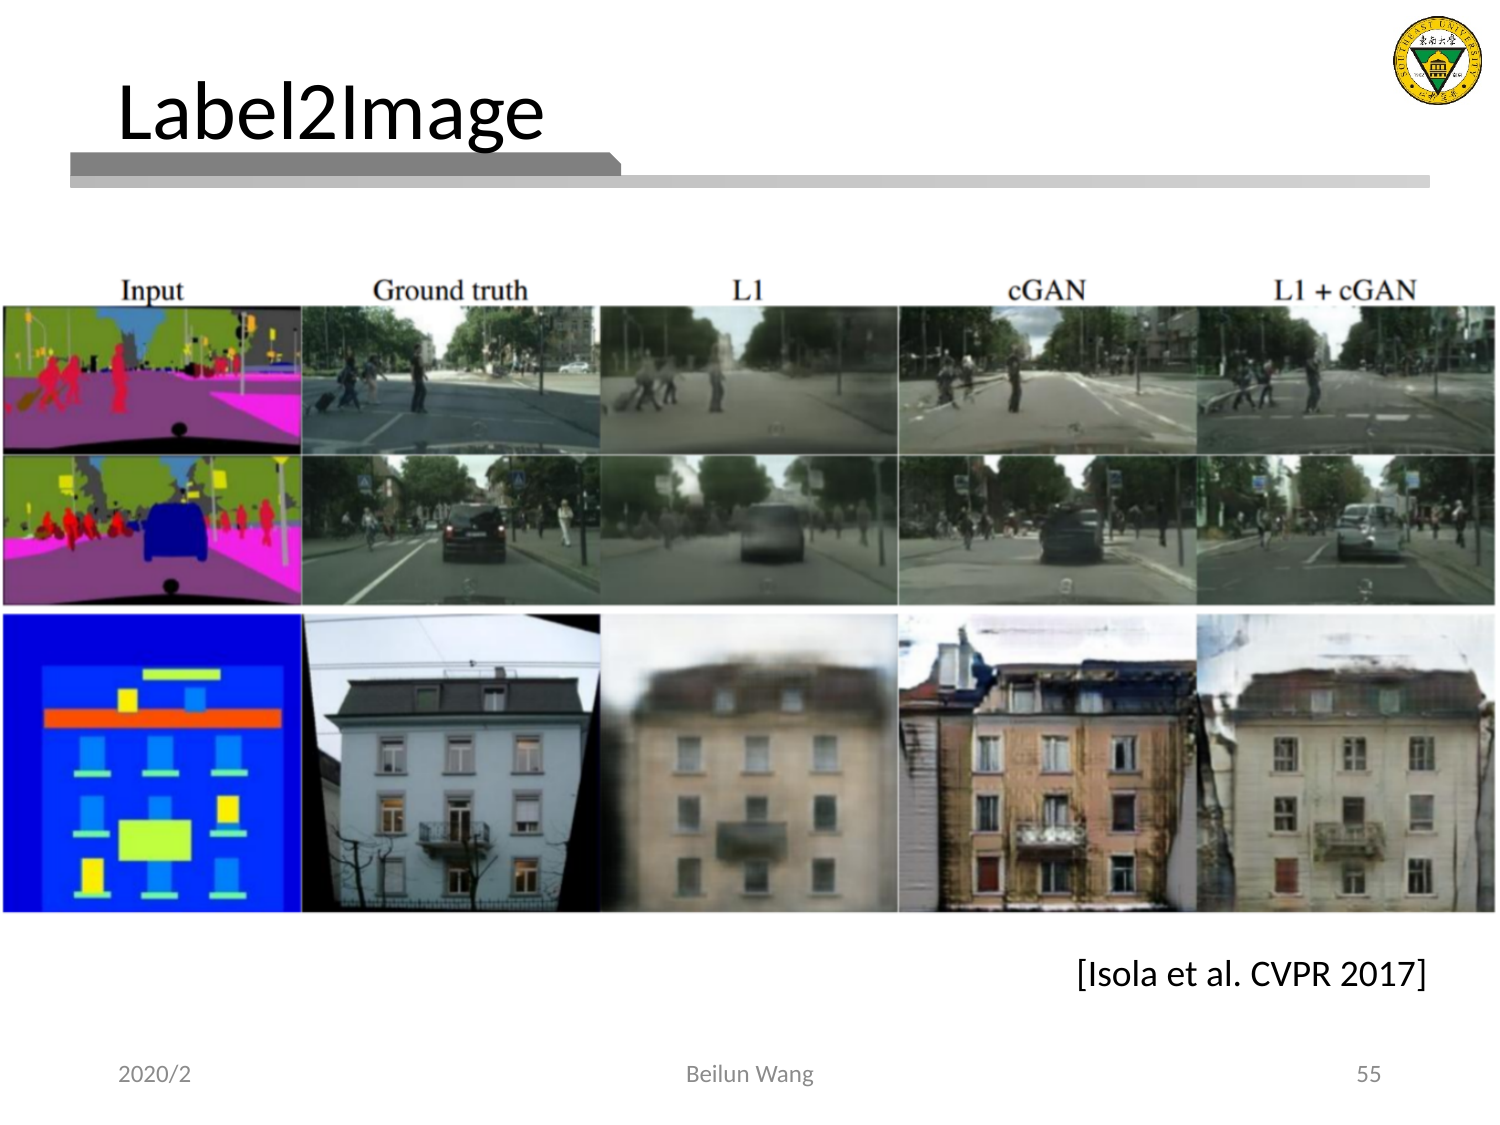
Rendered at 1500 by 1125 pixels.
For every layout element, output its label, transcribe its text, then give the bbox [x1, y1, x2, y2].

picture [1393, 16, 1482, 105]
slide_number 2020/2 [103, 1042, 441, 1103]
slide_number 55 [1059, 1042, 1397, 1103]
footer Beilun Wang [496, 1042, 1004, 1103]
text_box [Isola et al. CVPR 2017] [1061, 943, 1443, 1002]
title Label2Image [103, 59, 1361, 156]
picture [0, 259, 1500, 943]
